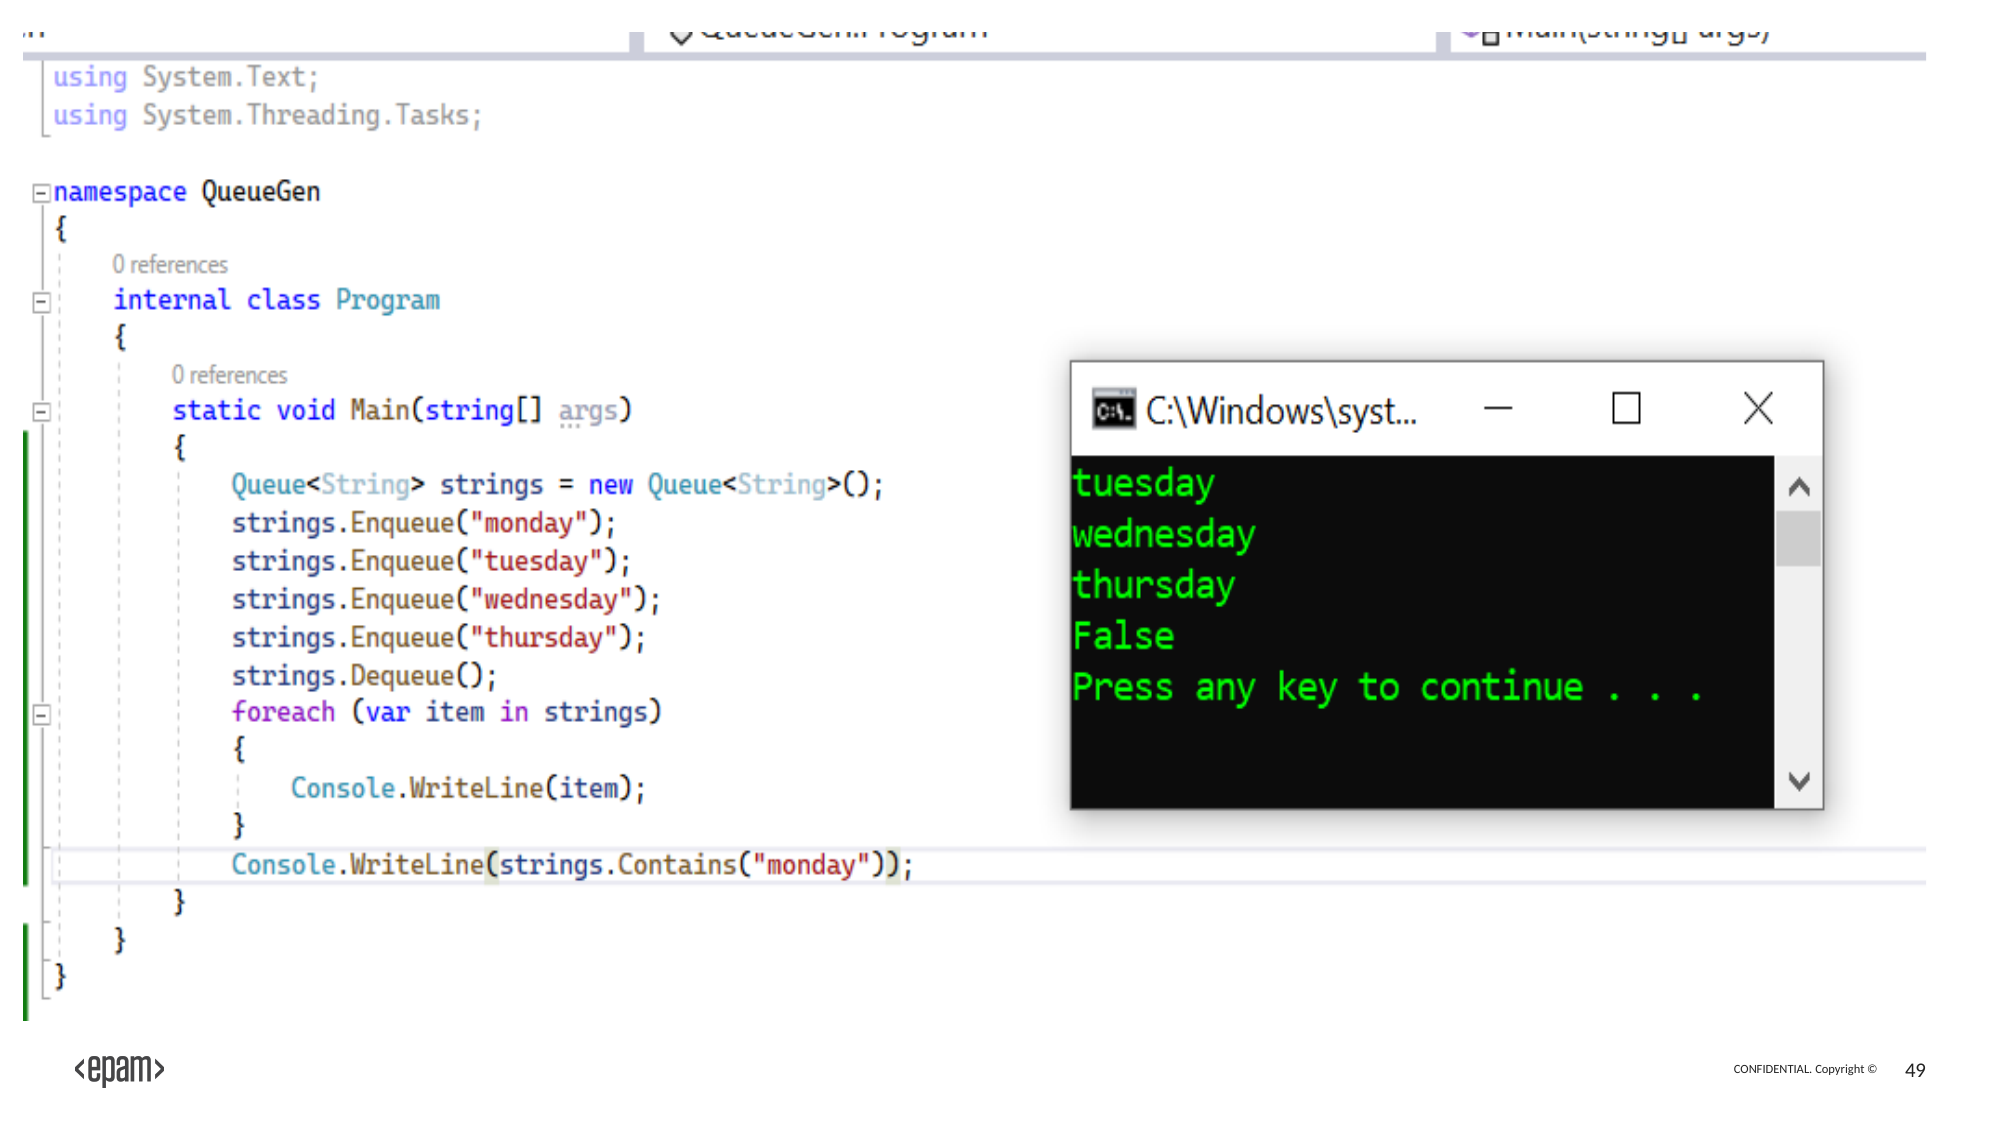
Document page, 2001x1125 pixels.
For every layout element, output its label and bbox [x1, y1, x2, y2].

picture [23, 32, 1927, 1021]
picture [75, 1056, 164, 1088]
